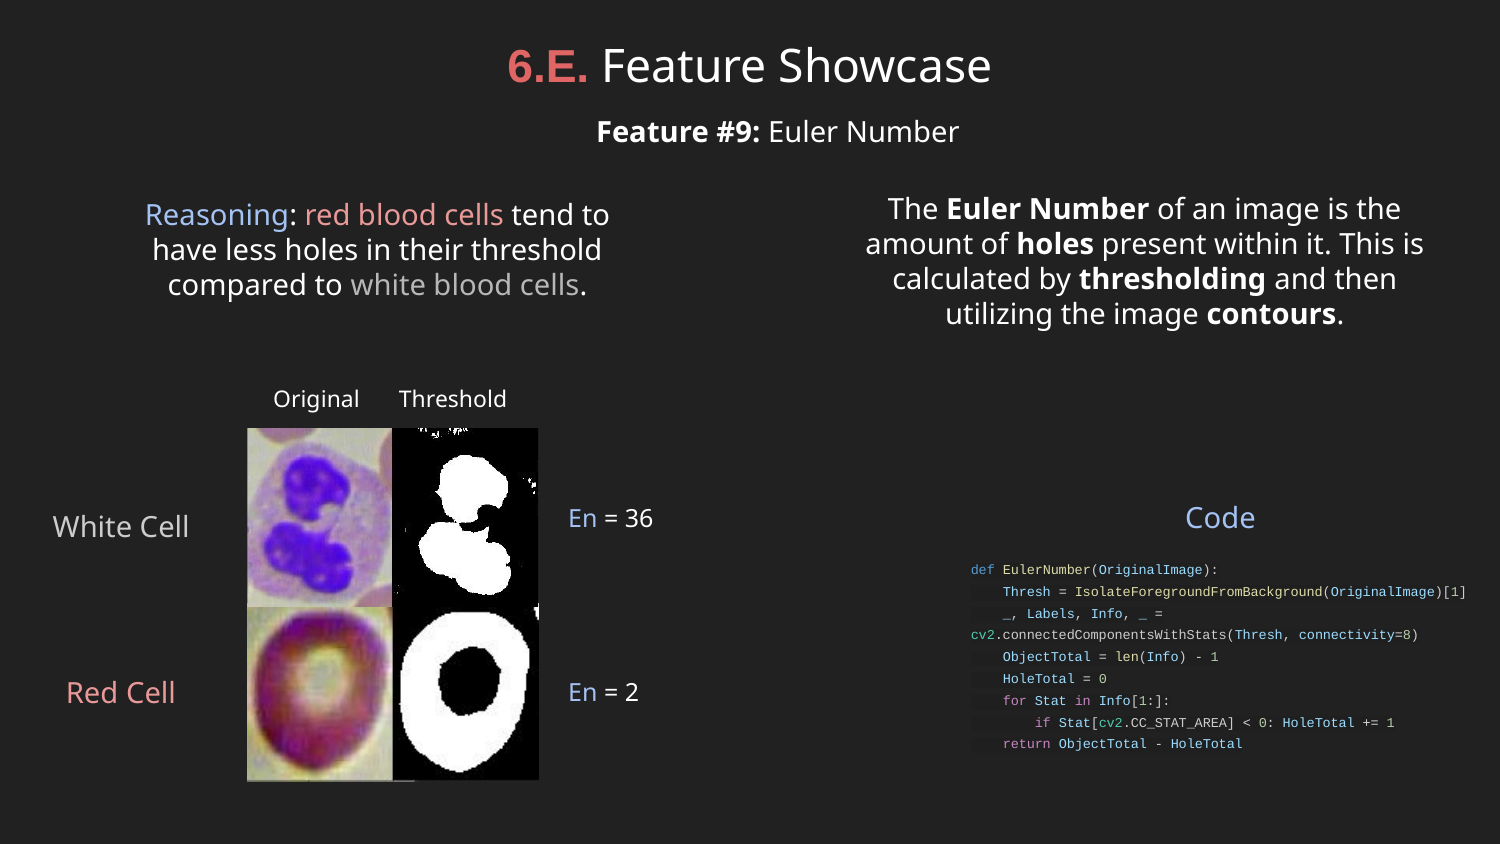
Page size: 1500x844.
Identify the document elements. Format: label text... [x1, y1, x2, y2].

title 6.E. Feature Showcase [214, 21, 1286, 115]
text_box En = 36 [553, 487, 759, 548]
text_box En = 2 [553, 661, 759, 722]
text_box The Euler Number of an image is the amount of holes present within it. This is calculated by thresholding and then utilizing the image contours. [847, 175, 1442, 346]
text_box Feature #9: Euler Number [480, 98, 1075, 164]
text_box Red Cell [33, 659, 209, 725]
text_box Code [980, 484, 1461, 550]
text_box def EulerNumber(OriginalImage): Thresh = IsolateForegroundFromBackground(OriginalImage)[1] _, Labels, Info, _ = cv2.connectedComponentsWithStats(Thresh, connectivity=8) ObjectTotal = len(Info) - 1 HoleTotal = 0 for Stat in Info[1:]: if Stat[cv2.CC_STAT_AREA] < 0: HoleTotal += 1 return ObjectTotal - HoleTotal [955, 540, 1486, 814]
text_box Original [232, 370, 368, 426]
text_box Threshold [368, 370, 538, 426]
picture [247, 428, 539, 782]
text_box Reasoning: red blood cells tend to have less holes in their threshold compared to white blood cells. [112, 181, 643, 317]
text_box White Cell [33, 493, 209, 559]
